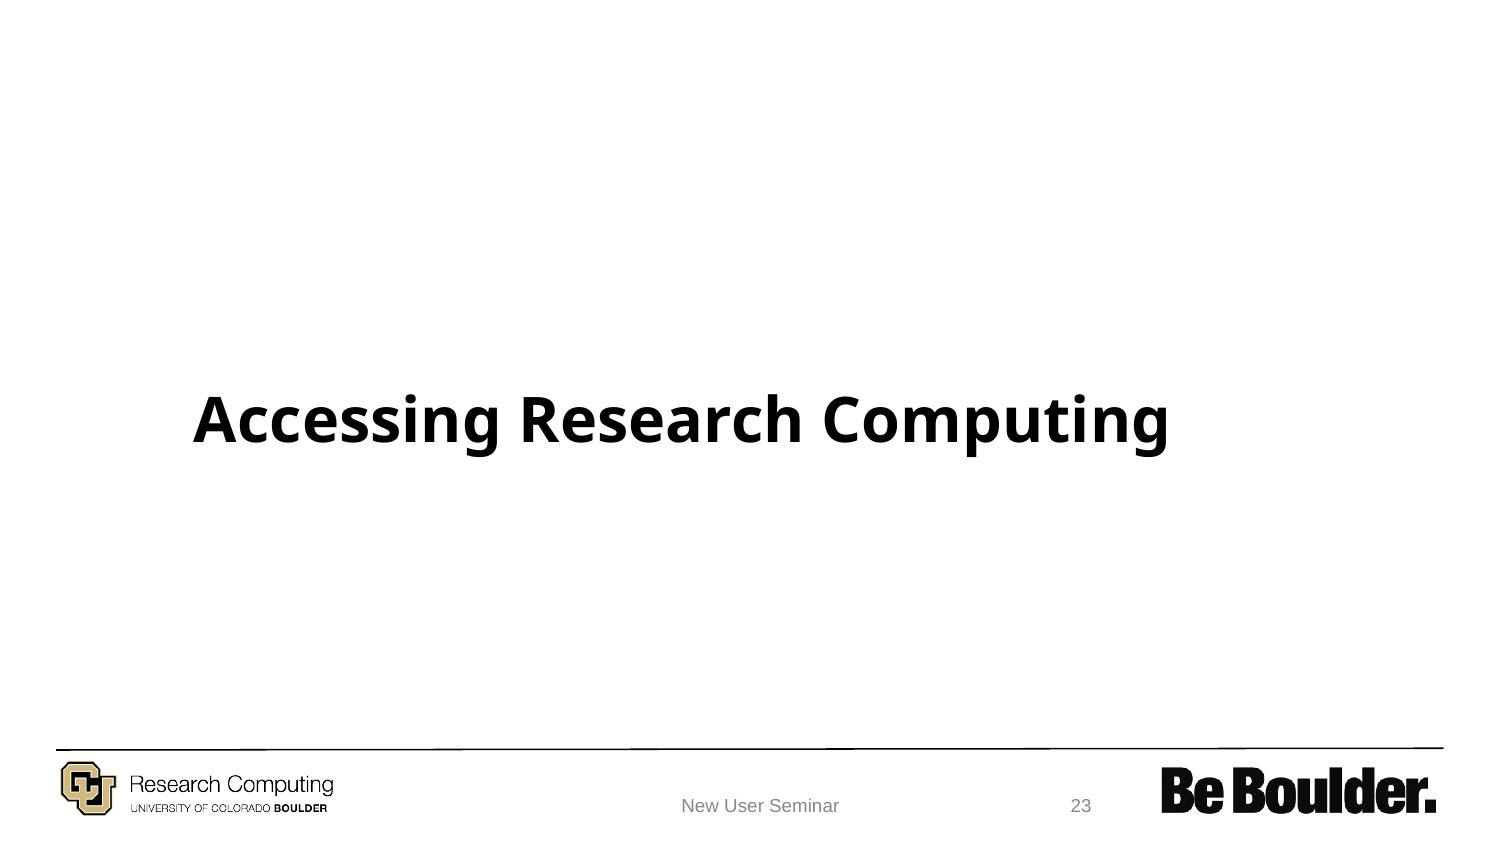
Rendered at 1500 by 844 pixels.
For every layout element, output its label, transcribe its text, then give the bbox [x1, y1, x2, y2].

title Accessing Research Computing [182, 374, 1338, 469]
picture [1143, 761, 1454, 816]
footer New User Seminar [507, 782, 1014, 827]
picture [60, 761, 333, 816]
slide_number ‹#› [1059, 782, 1144, 827]
